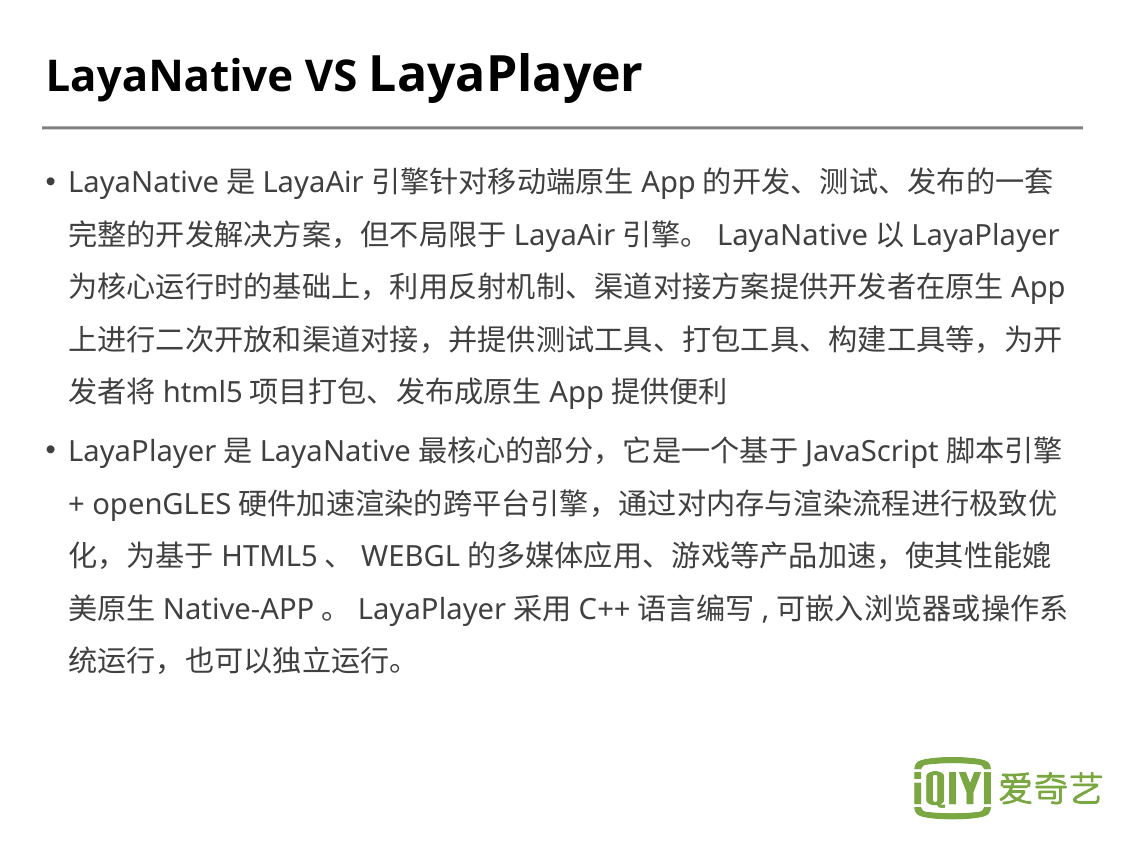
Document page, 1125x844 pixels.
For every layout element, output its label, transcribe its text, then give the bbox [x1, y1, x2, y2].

picture [881, 732, 1125, 836]
title LayaNative VS LayaPlayer [30, 33, 1068, 115]
list LayaNative是LayaAir引擎针对移动端原生App的开发、测试、发布的一套完整的开发解决方案，但不局限于LayaAir引擎。LayaNative以LayaPlayer为核心运行时的基础上，利用反射机制、渠道对接方案提供开发者在原生App上进行二次开放和渠道对接，并提供测试工具、打包工具、构建工具等，为开发者将html5项目打包、发布成原生App提供便利 LayaPlayer是LayaNative最核心的部分，它是一个基于JavaScript脚本引擎 + openGLES硬件加速渲染的跨平台引擎，通过对内存与渲染流程进行极致优化，为基于HTML5、WEBGL的多媒体应用、游戏等产品加速，使其性能媲美原生Native-APP。LayaPlayer采用C++语言编写,可嵌入浏览器或操作系统运行，也可以独立运行。 [30, 138, 1094, 741]
